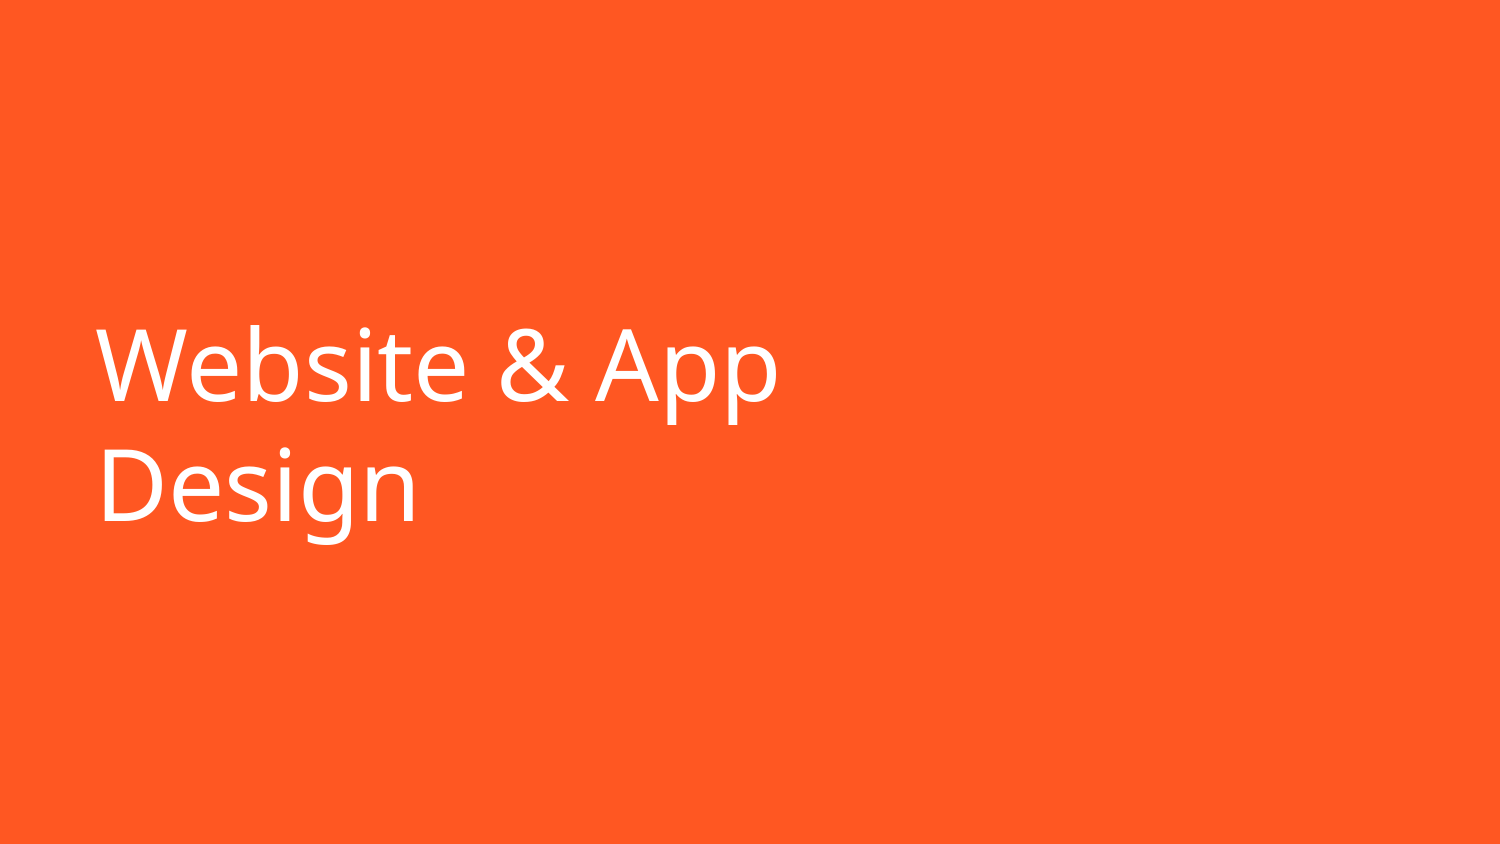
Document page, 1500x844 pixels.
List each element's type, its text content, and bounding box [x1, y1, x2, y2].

title Website & App Design [80, 86, 1013, 758]
